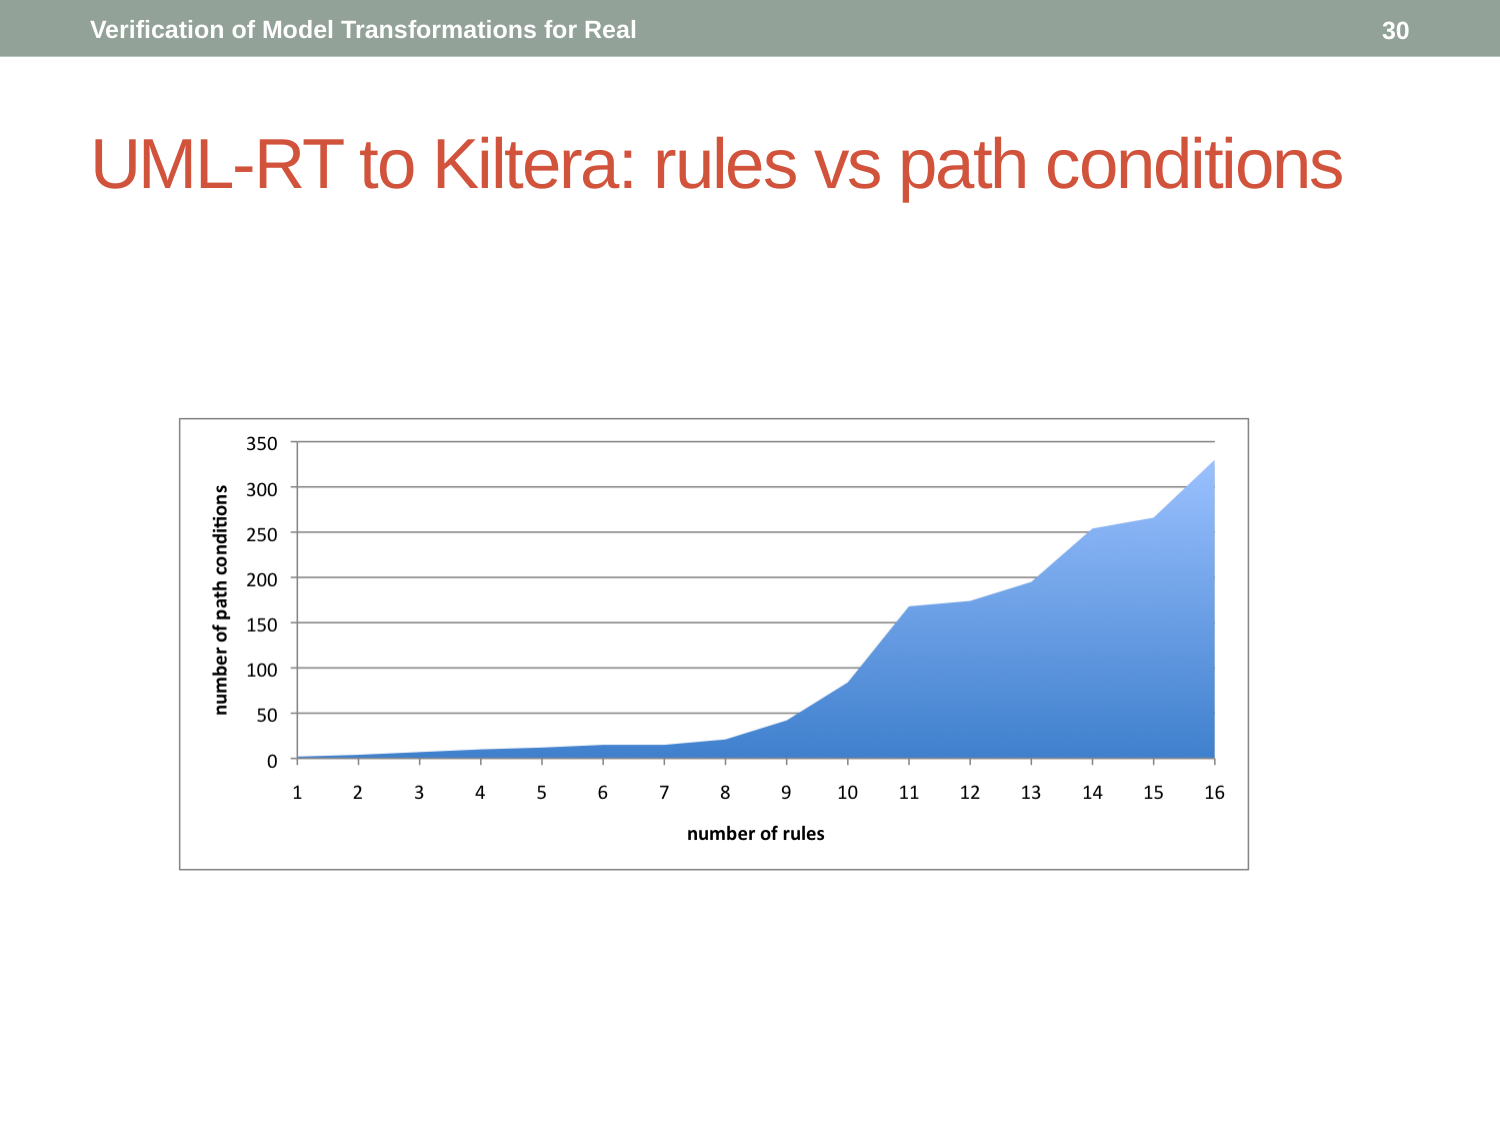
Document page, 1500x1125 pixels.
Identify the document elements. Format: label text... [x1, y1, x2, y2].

title UML-RT to Kiltera: rules vs path conditions [75, 79, 1425, 242]
picture [177, 417, 1251, 871]
slide_number 30 [1250, 2, 1425, 57]
